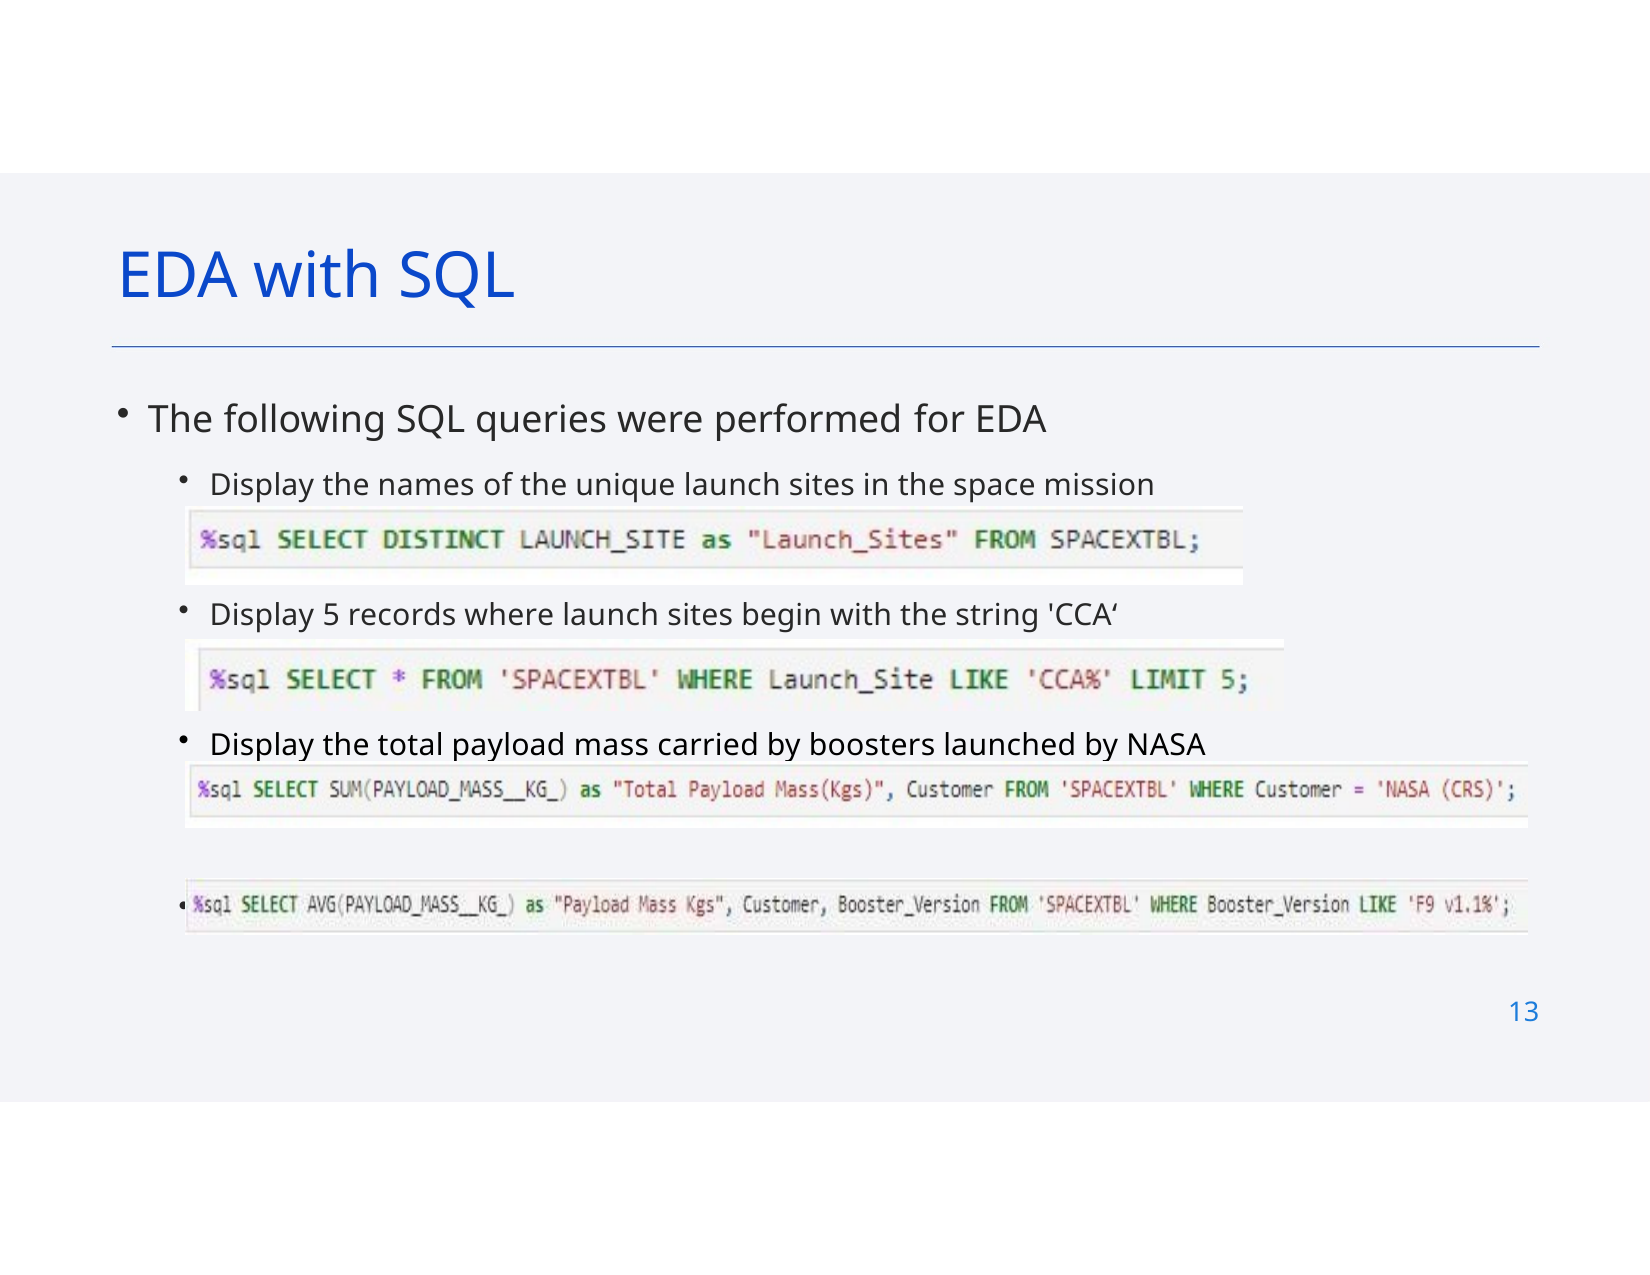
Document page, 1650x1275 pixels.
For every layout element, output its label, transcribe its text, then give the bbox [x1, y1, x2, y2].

slide_number 13 [1501, 998, 1545, 1275]
text_box The following SQL queries were performed for EDA Display the names of the unique launch sites in the space mission Display 5 records where launch sites begin with the string 'CCA‘ Display the total payload mass carried by boosters launched by NASA (CRS) Display average payload mass carried by booster version F9 v1.1 [114, 393, 1261, 927]
picture [0, 173, 1650, 1102]
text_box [184, 506, 1528, 936]
title EDA with SQL [114, 231, 524, 447]
